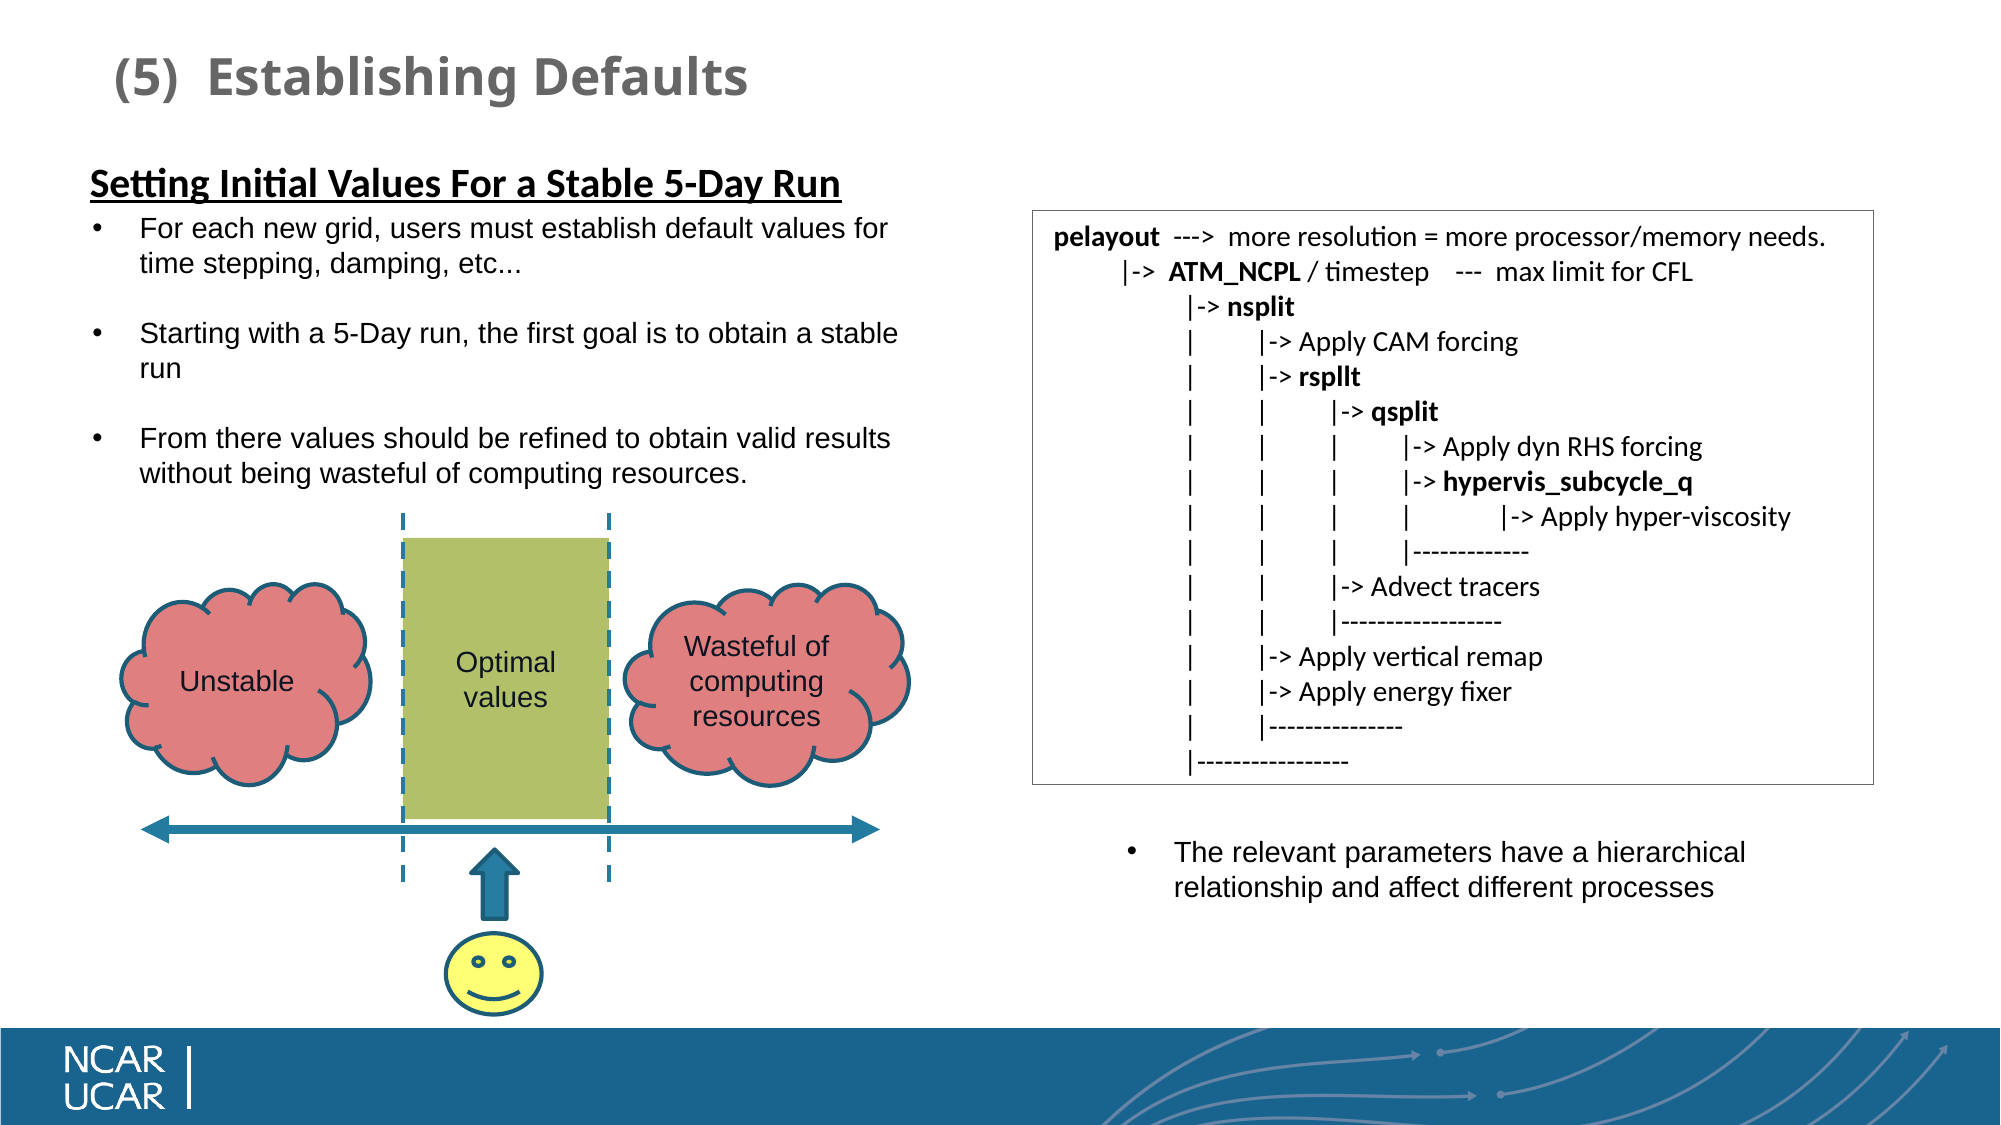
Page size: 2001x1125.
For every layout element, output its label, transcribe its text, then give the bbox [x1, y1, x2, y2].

text_box Setting Initial Values For a Stable 5-Day Run [75, 148, 1000, 214]
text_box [121, 512, 910, 1015]
text_box pelayout ---> more resolution = more processor/memory needs. |-> ATM_NCPL / timestep --- max limit for CFL |-> nsplit | |-> Apply CAM forcing | |-> rspllt | | |-> qsplit | | | |-> Apply dyn RHS forcing | | | |-> hypervis_subcycle_q | | | | |-> Apply hyper-viscosity | | | |------------- | | |-> Advect tracers | | |------------------ | |-> Apply vertical remap | |-> Apply energy fixer | |--------------- |----------------- [1032, 210, 1874, 785]
text_box The relevant parameters have a hierarchical relationship and affect different processes [1112, 825, 1792, 911]
text_box For each new grid, users must establish default values for time stepping, damping, etc... Starting with a 5-Day run, the first goal is to obtain a stable run From there values should be refined to obtain valid results without being wasteful of computing resources. [77, 202, 918, 497]
picture [0, 1028, 2000, 1125]
title (5) Establishing Defaults [99, 45, 1900, 105]
